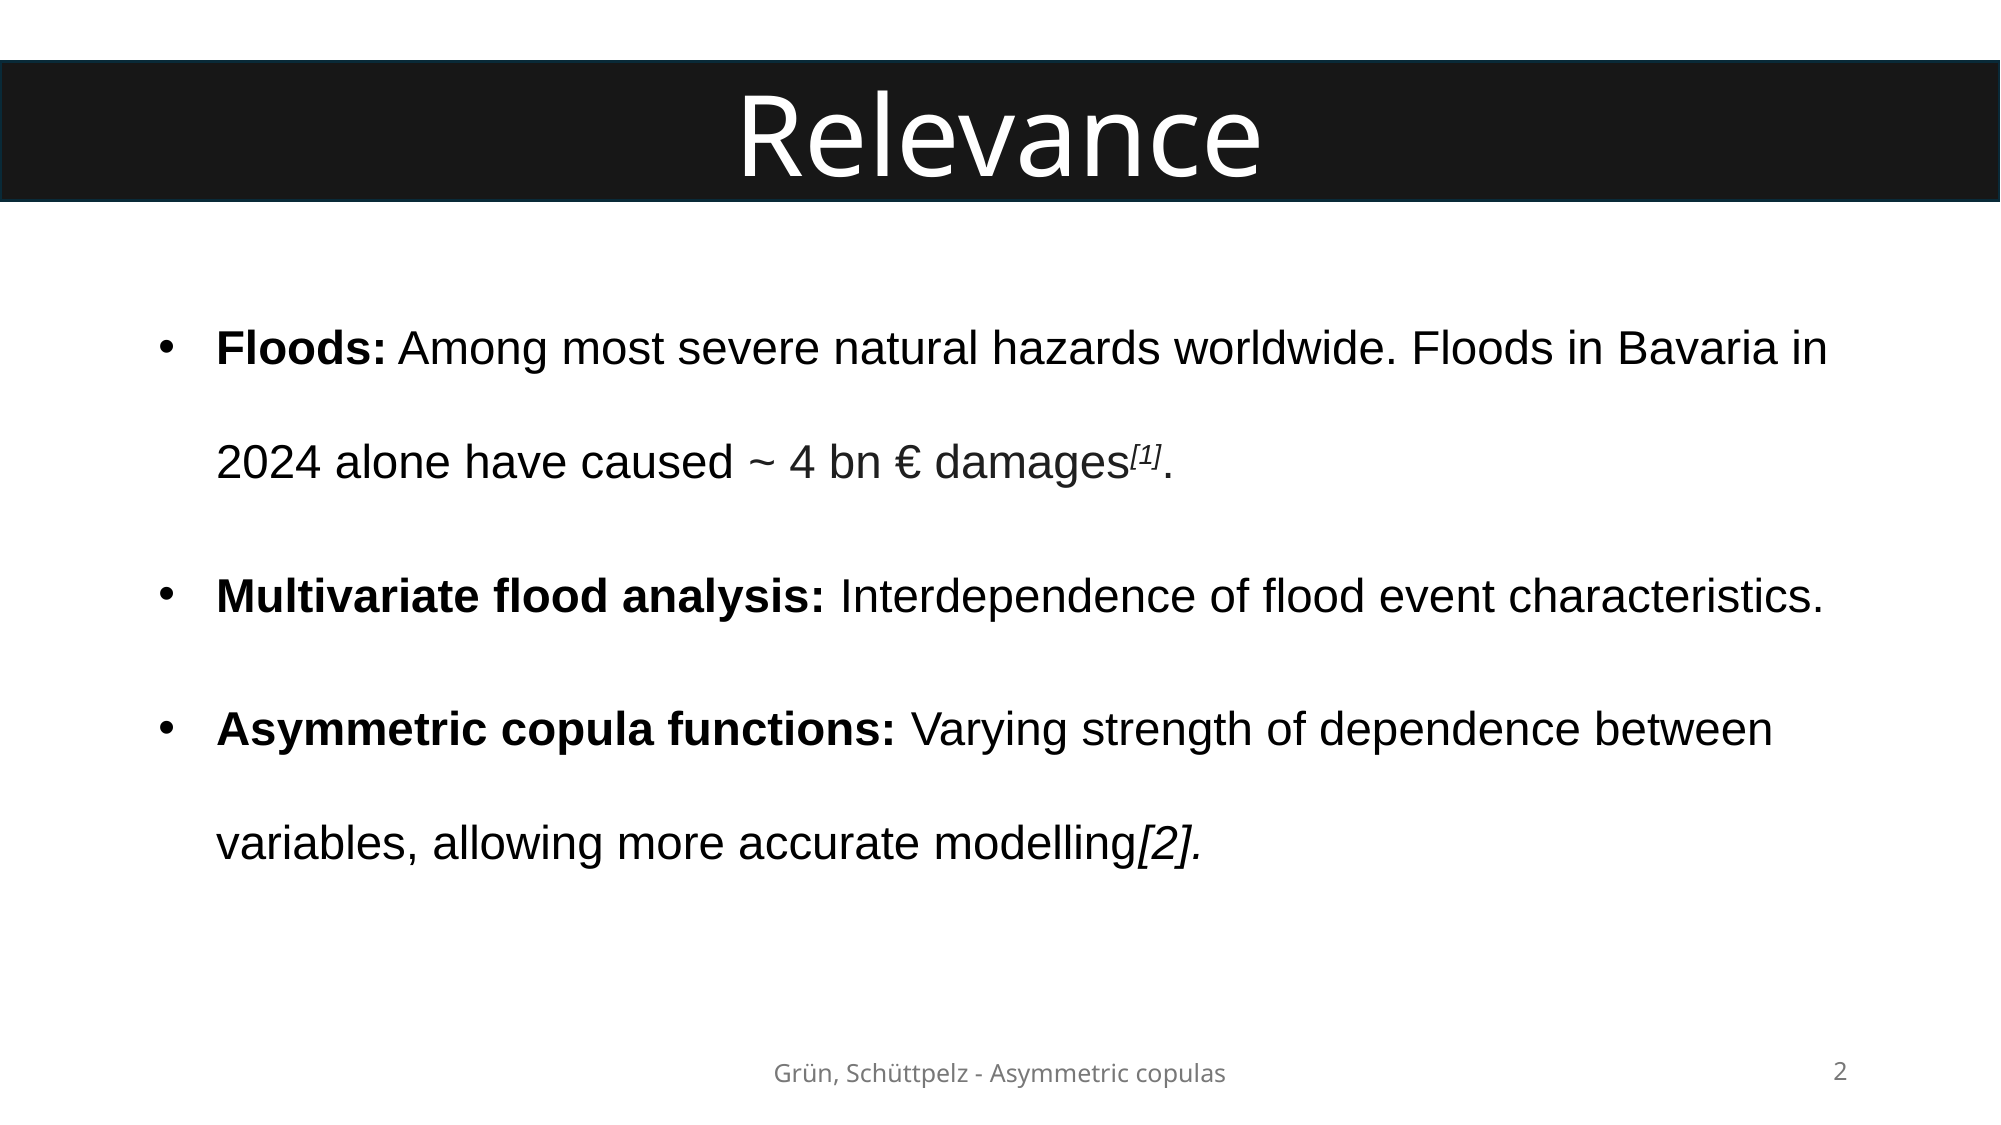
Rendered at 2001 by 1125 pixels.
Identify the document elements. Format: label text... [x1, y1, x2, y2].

slide_number 2 [1412, 1042, 1863, 1103]
footer Grün, Schüttpelz - Asymmetric copulas [662, 1042, 1338, 1103]
text_box Relevance [0, 60, 2000, 202]
text_box Floods: Among most severe natural hazards worldwide. Floods in Bavaria in 2024 alone have caused ~ 4 bn € damages[1]. Multivariate flood analysis: Interdependence of flood event characteristics. Asymmetric copula functions: Varying strength of dependence between variables, allowing more accurate modelling[2]. [143, 252, 1869, 967]
